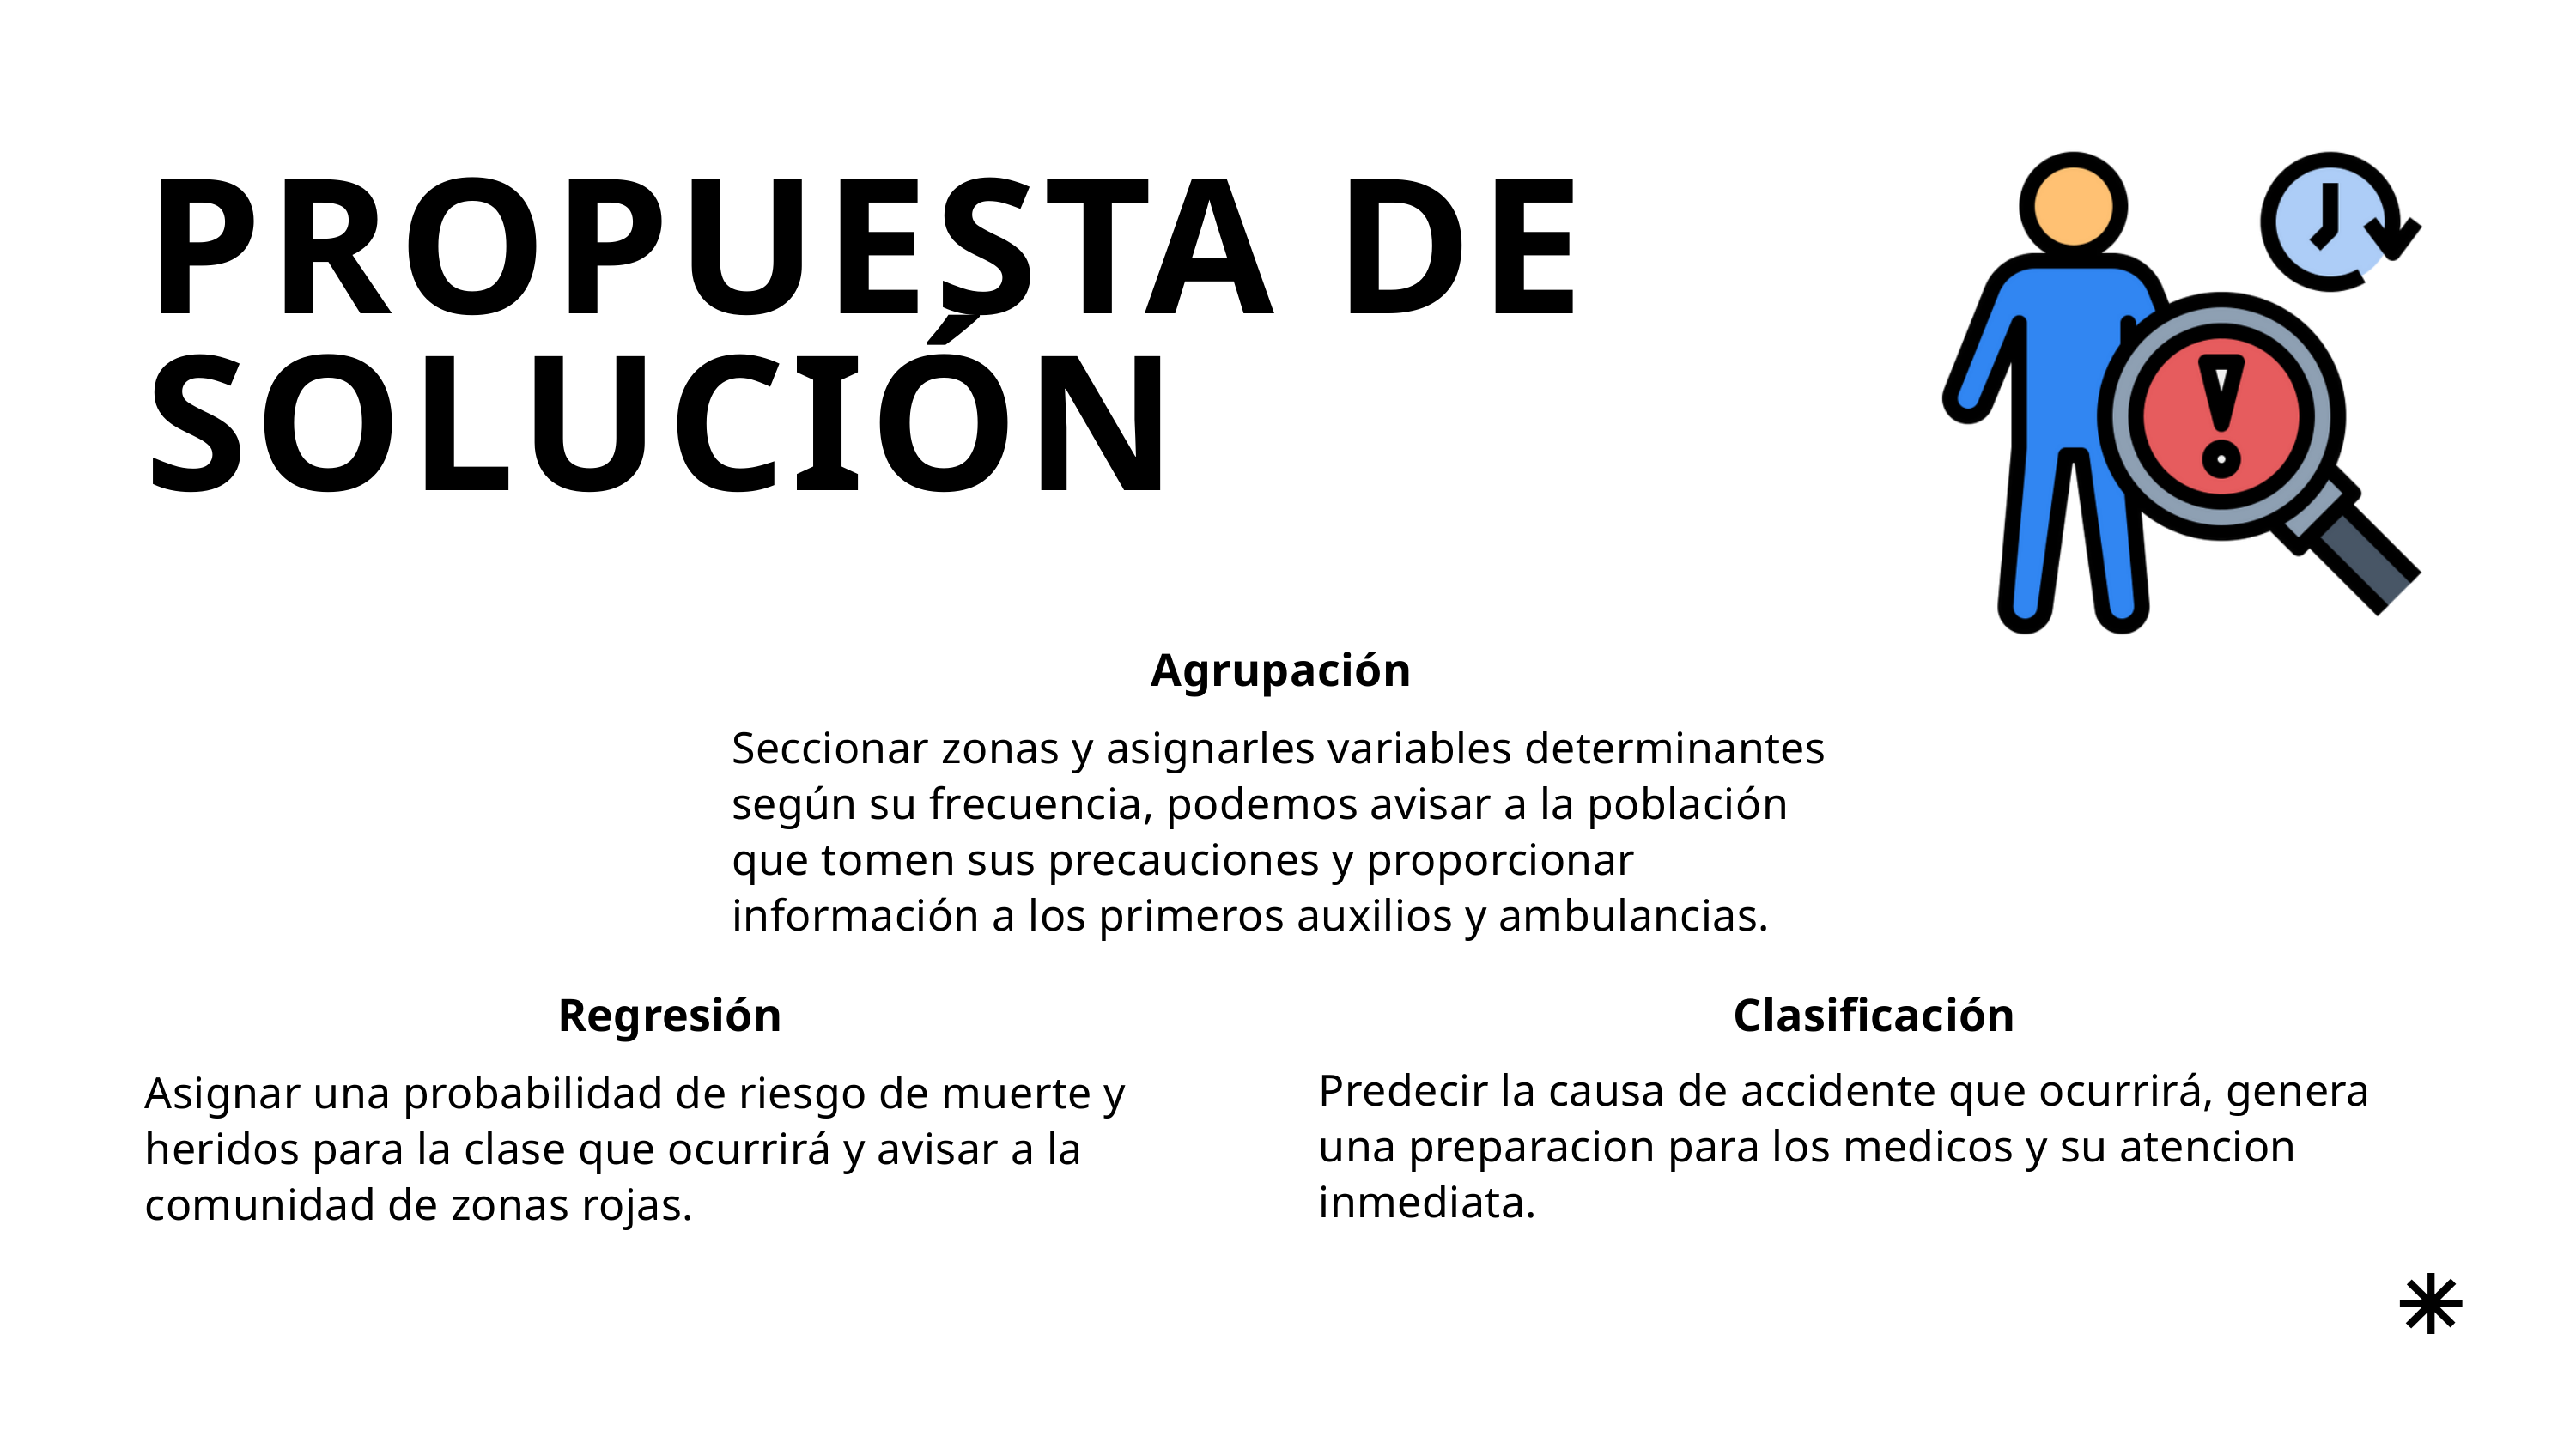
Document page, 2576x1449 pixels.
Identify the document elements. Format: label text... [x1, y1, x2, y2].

text_box [1934, 144, 2432, 642]
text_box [144, 985, 1258, 1227]
text_box [2399, 1273, 2463, 1335]
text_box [1318, 985, 2432, 1224]
text_box PROPUESTA DE SOLUCIÓN [144, 174, 2026, 528]
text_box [732, 641, 1844, 937]
